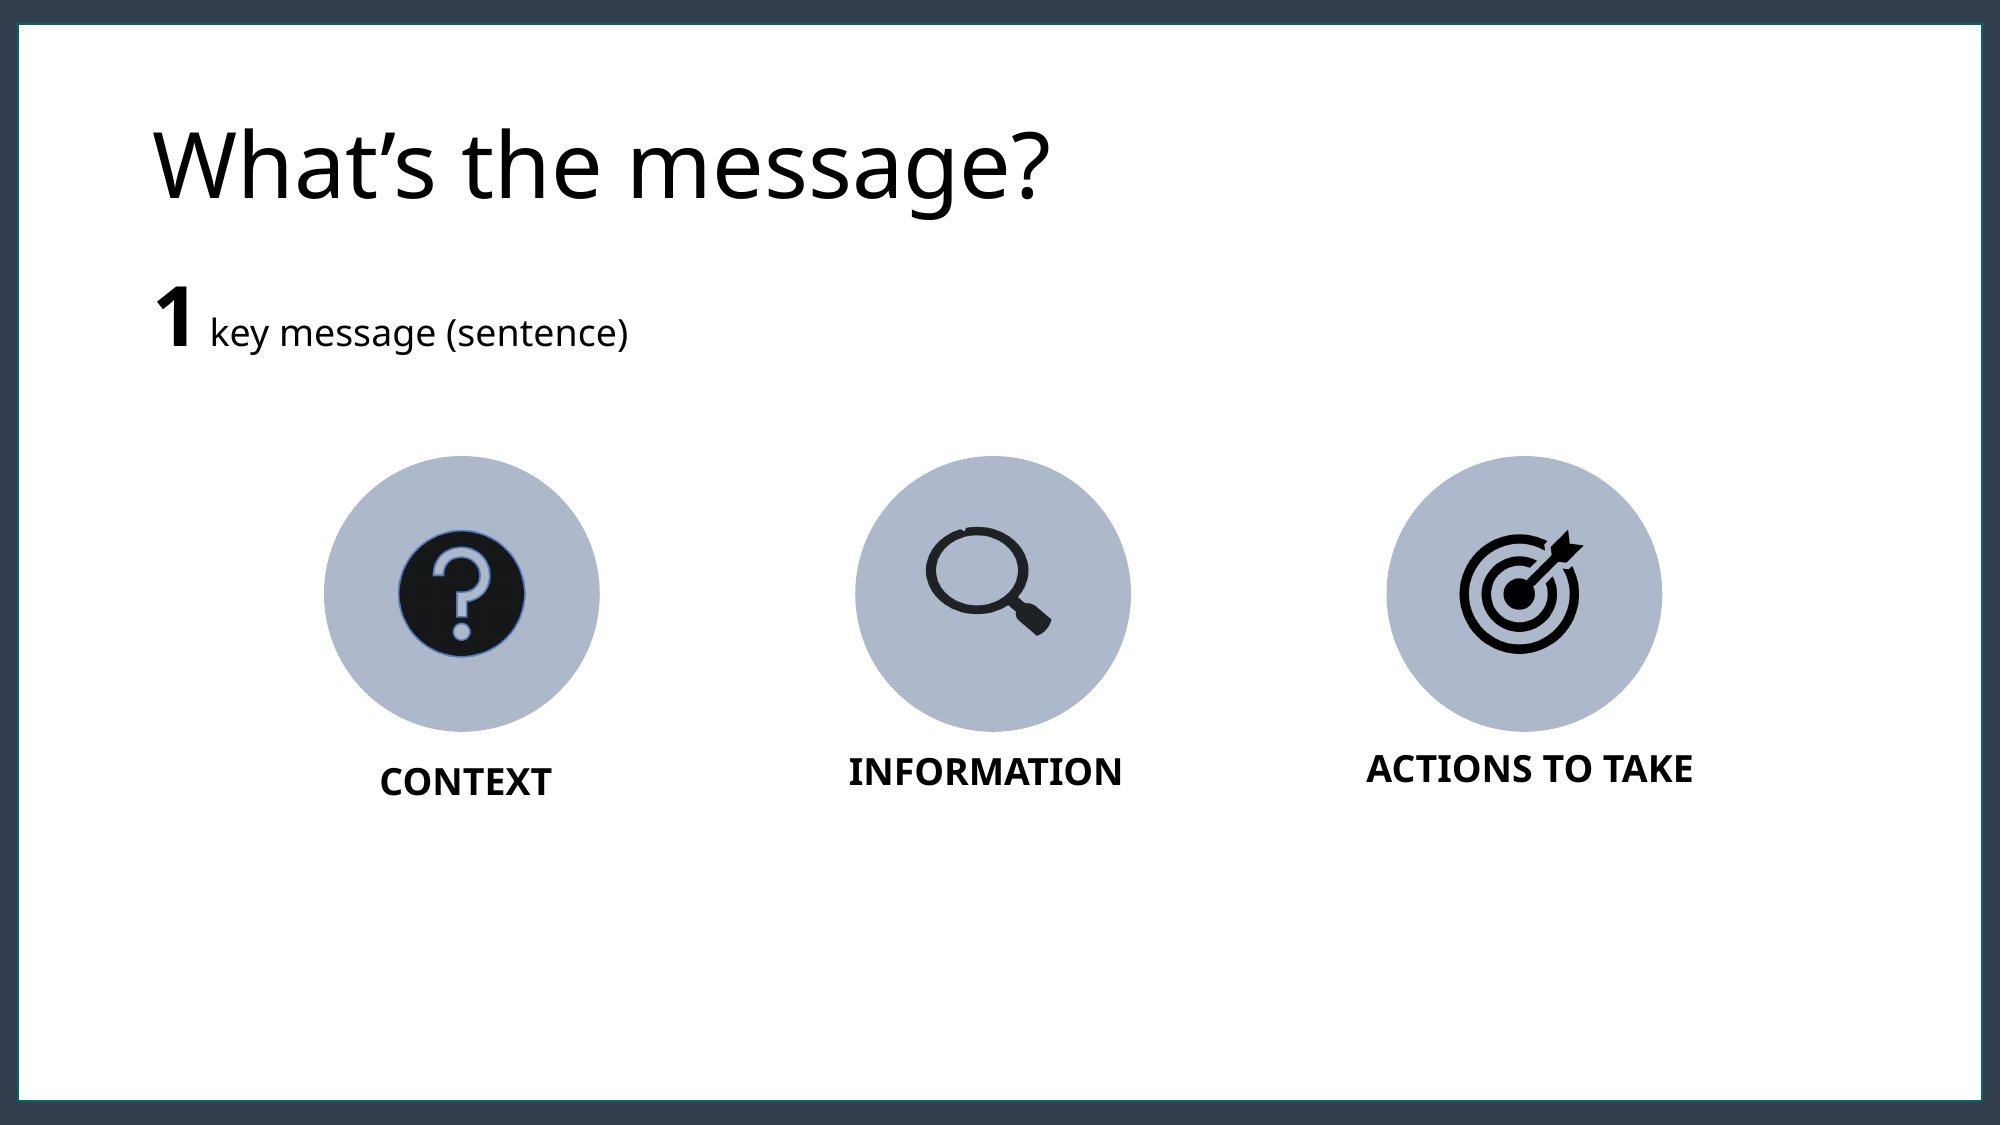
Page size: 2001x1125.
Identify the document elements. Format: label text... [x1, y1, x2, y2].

list 1 key message (sentence) [137, 142, 1863, 563]
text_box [239, 455, 1757, 921]
title What’s the message? [137, 59, 1863, 142]
picture [1445, 516, 1596, 667]
text_box [17, 23, 1983, 1102]
